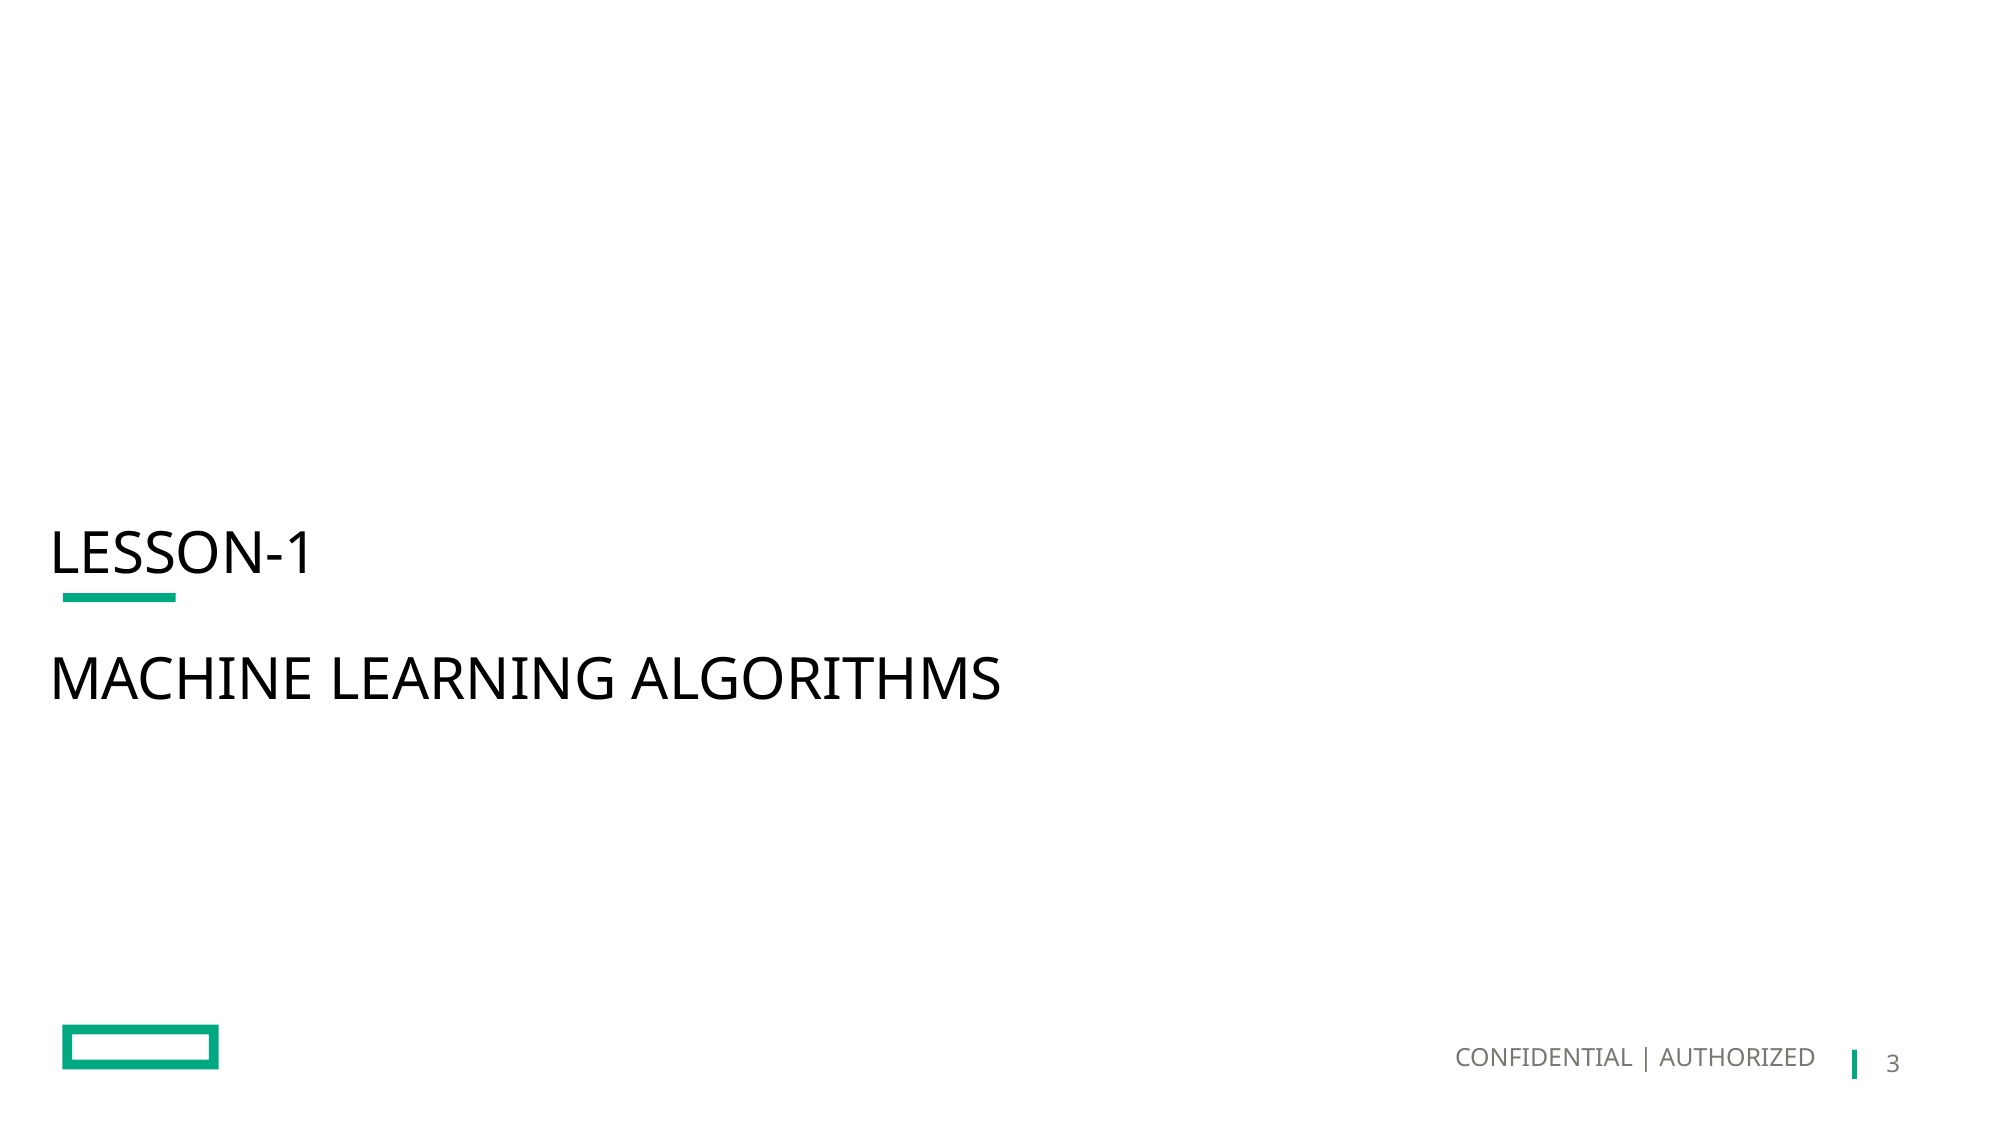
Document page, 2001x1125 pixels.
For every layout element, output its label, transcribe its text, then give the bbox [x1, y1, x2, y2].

slide_number 3 [1837, 1033, 1950, 1094]
footer CONFIDENTIAL | AUTHORIZED [610, 1005, 1838, 1073]
picture [1852, 1043, 1857, 1079]
title Lesson-1 Machine Learning Algorithms [30, 642, 1060, 865]
